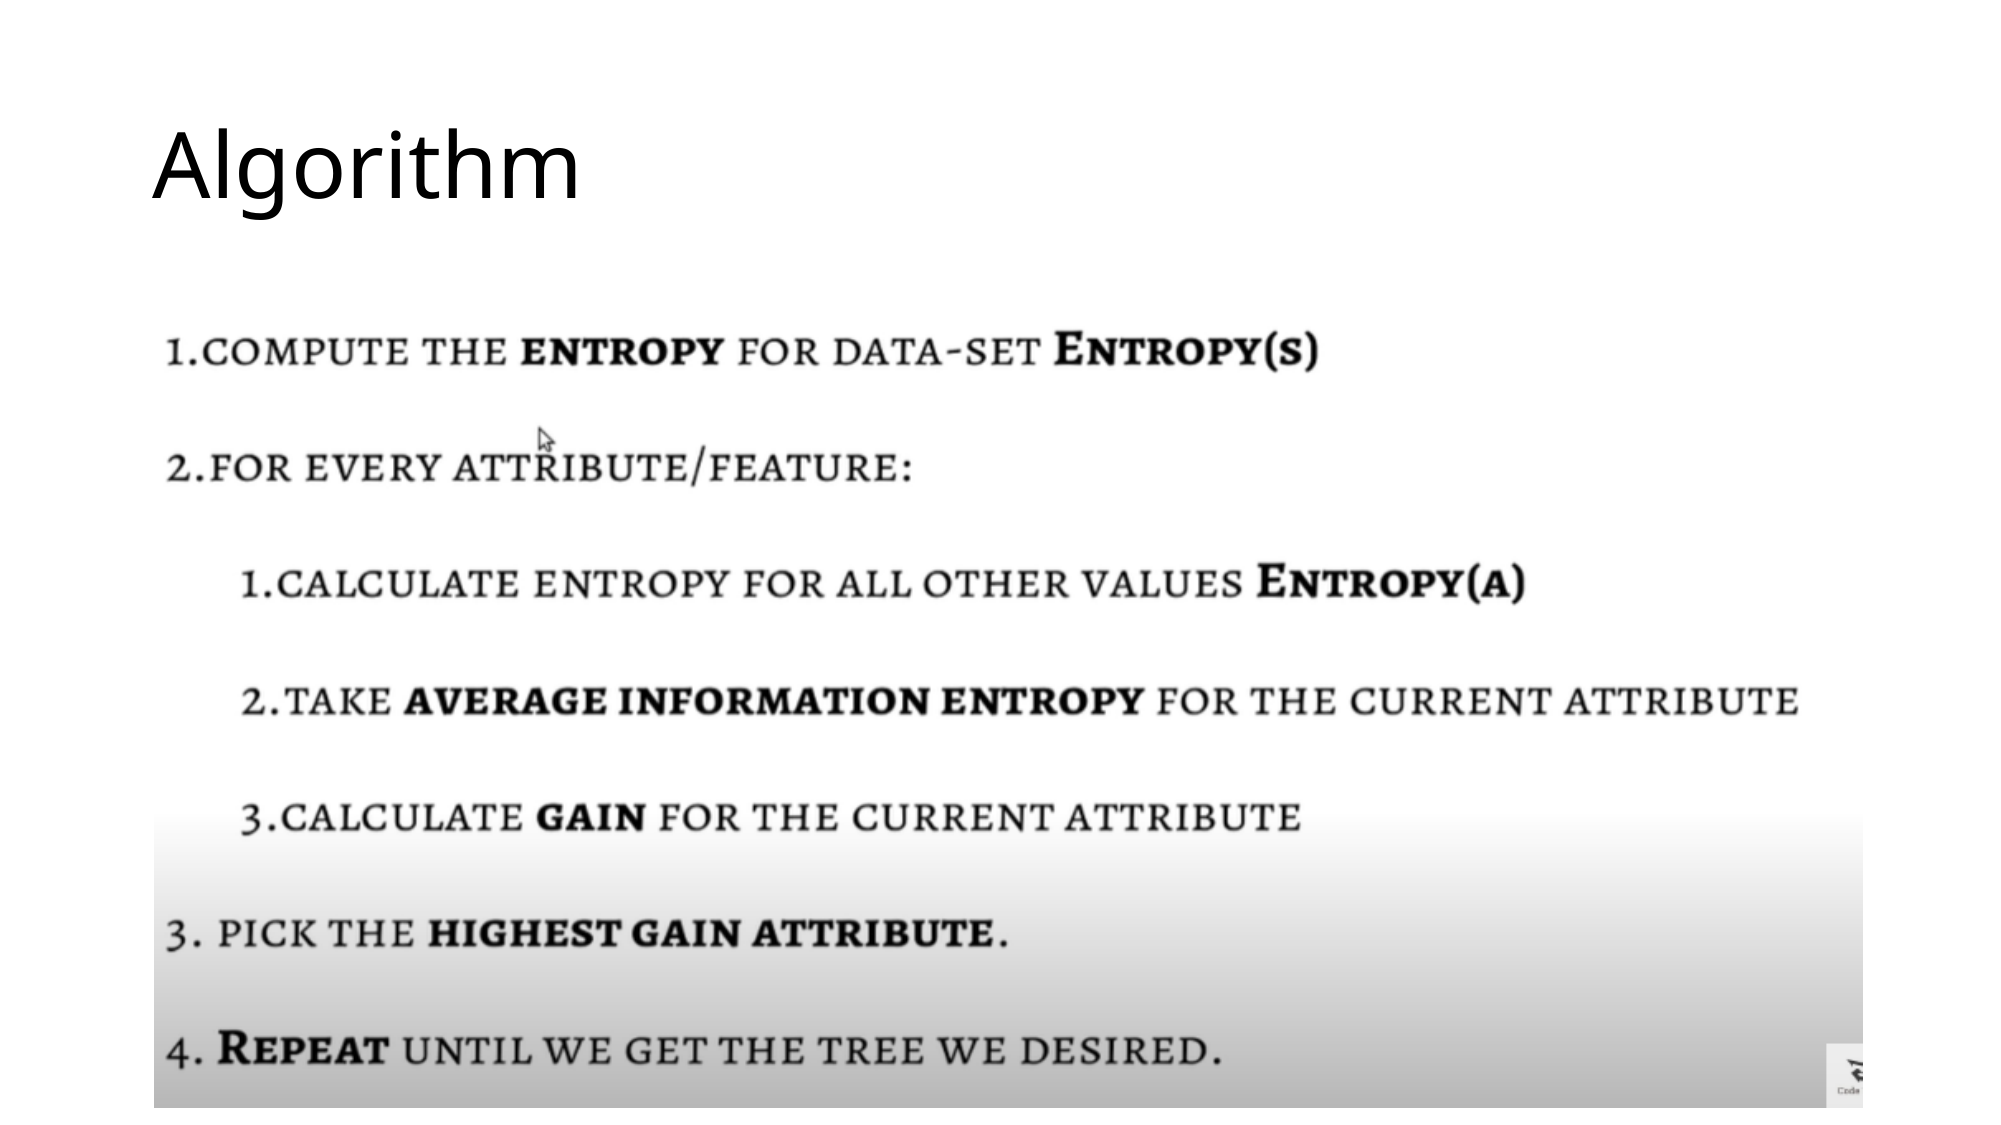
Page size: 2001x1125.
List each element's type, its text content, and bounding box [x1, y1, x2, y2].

picture [154, 299, 1863, 1108]
title Algorithm [137, 59, 1863, 278]
